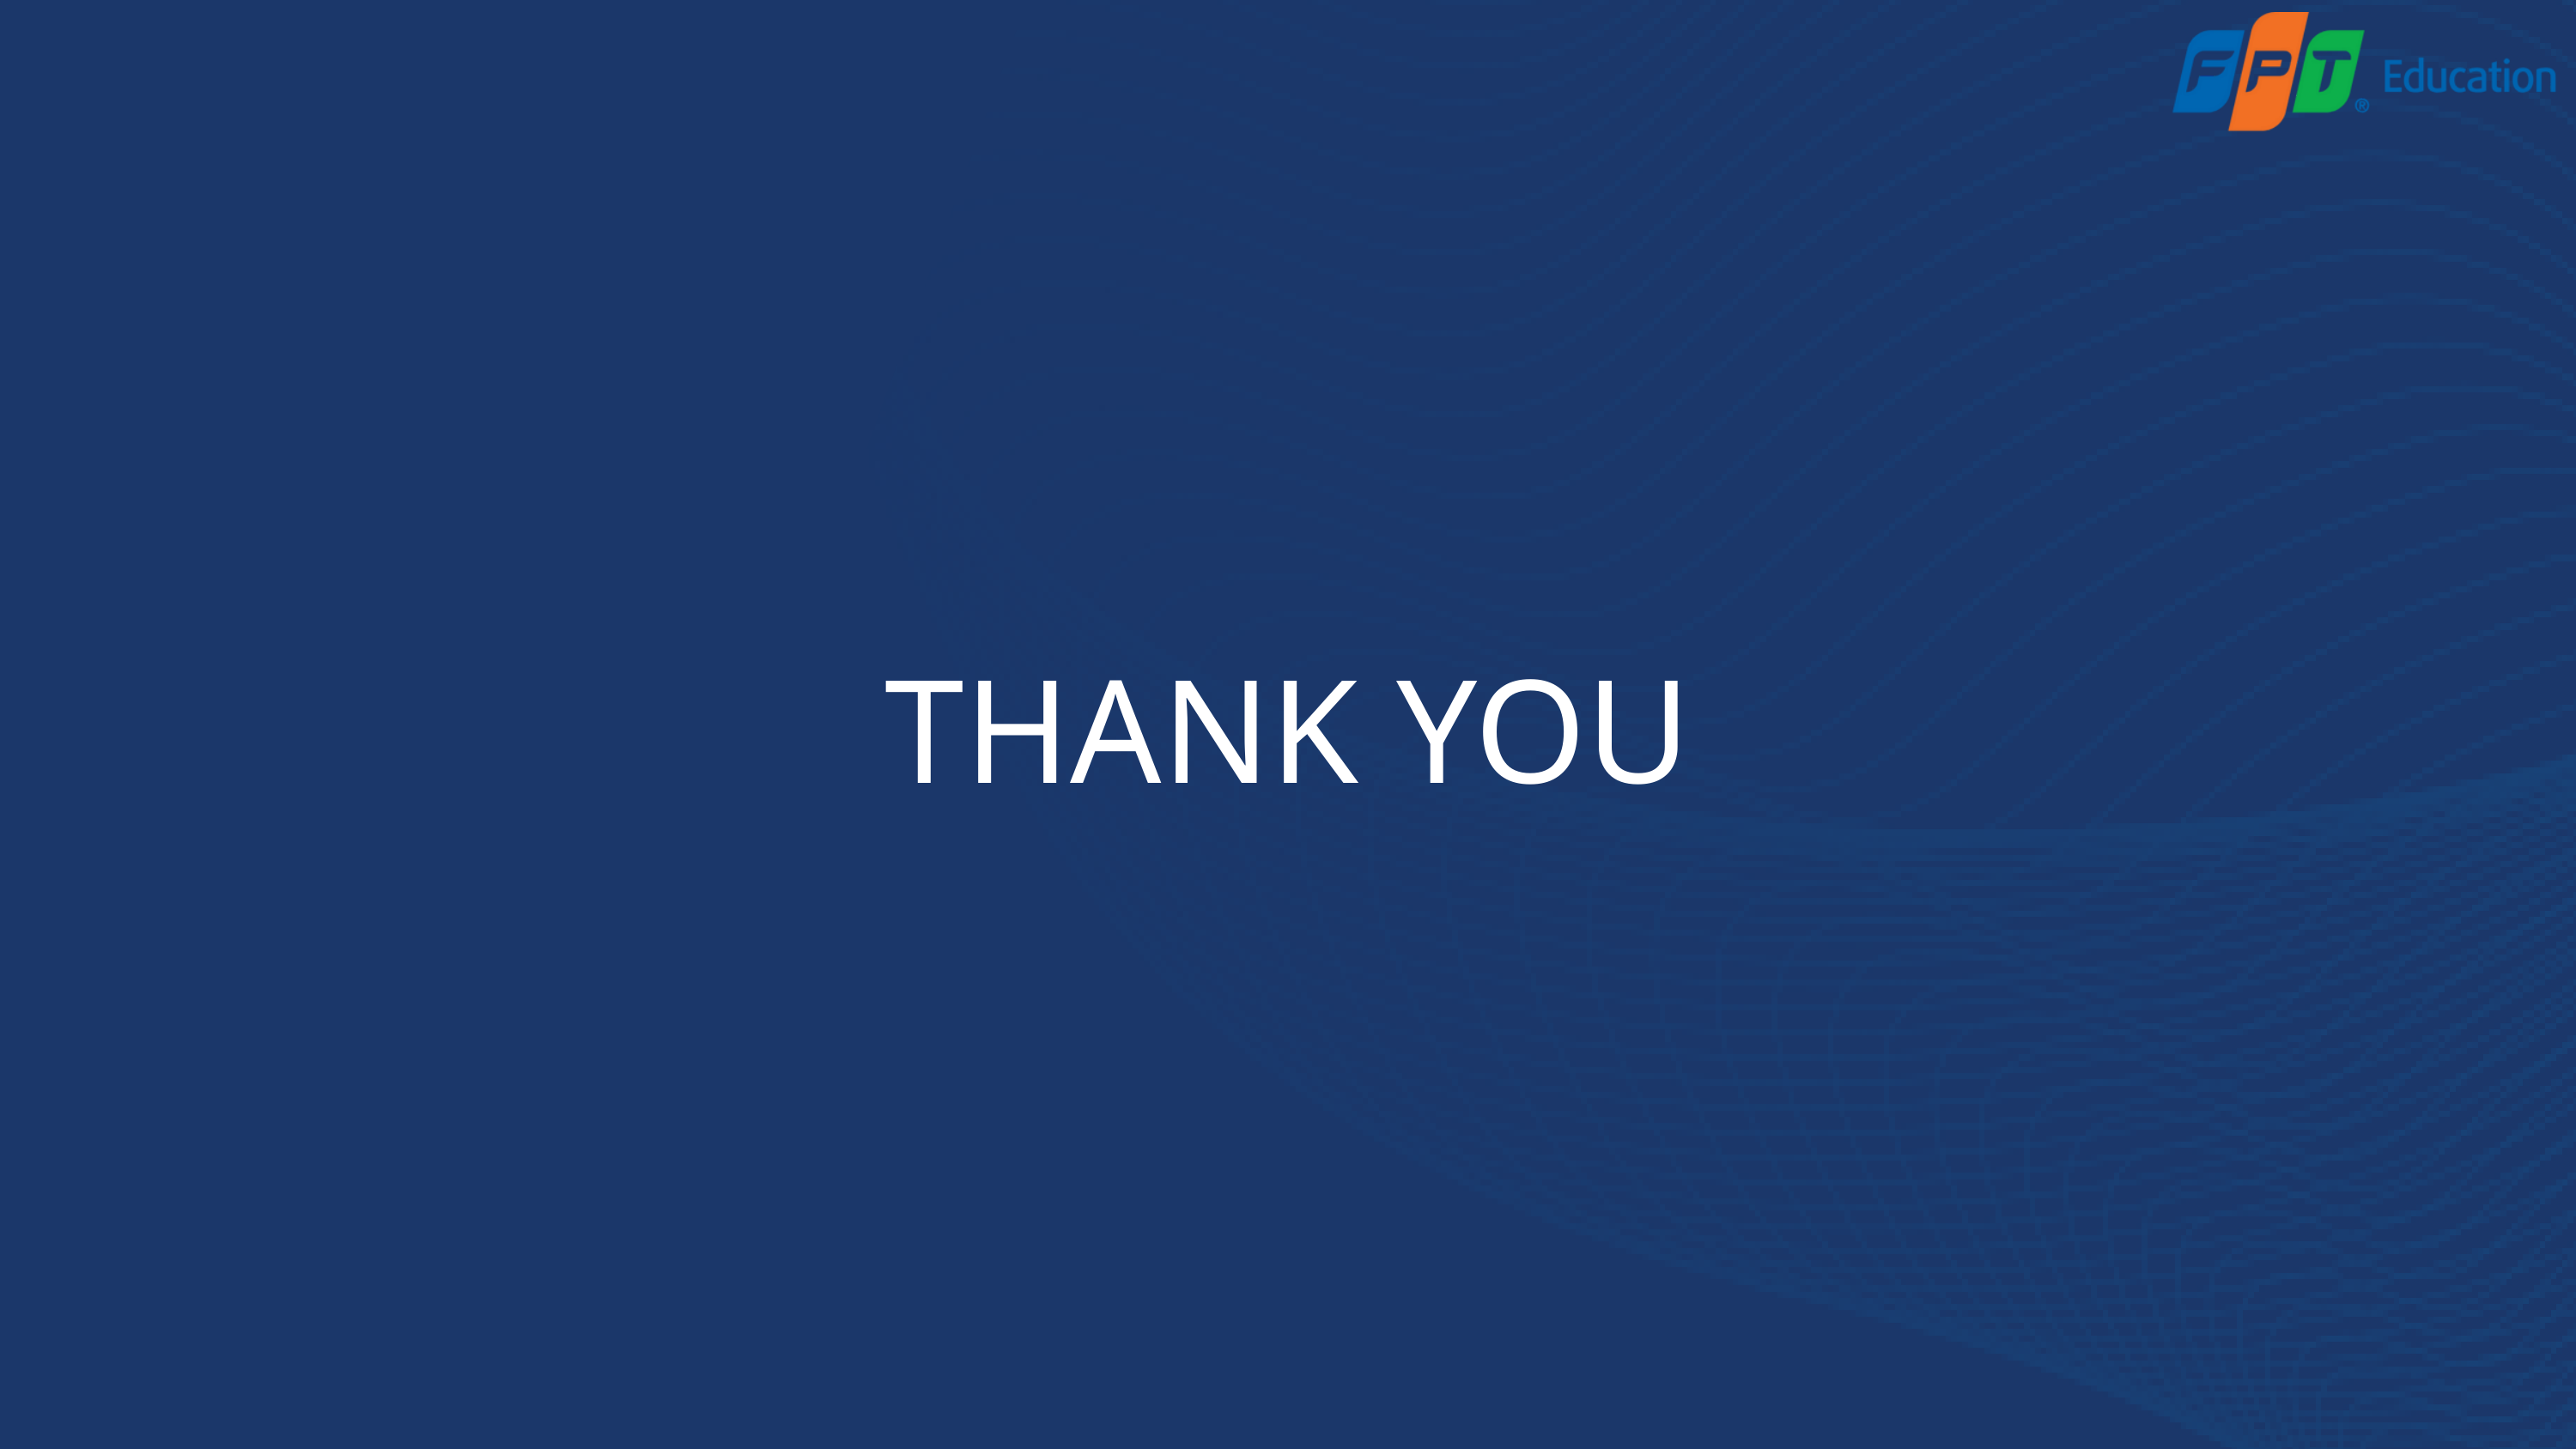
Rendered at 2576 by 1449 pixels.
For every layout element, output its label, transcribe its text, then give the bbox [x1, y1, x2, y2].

text_box [2146, 12, 2576, 145]
text_box THANK YOU [862, 611, 1714, 813]
text_box [690, 0, 2576, 1449]
